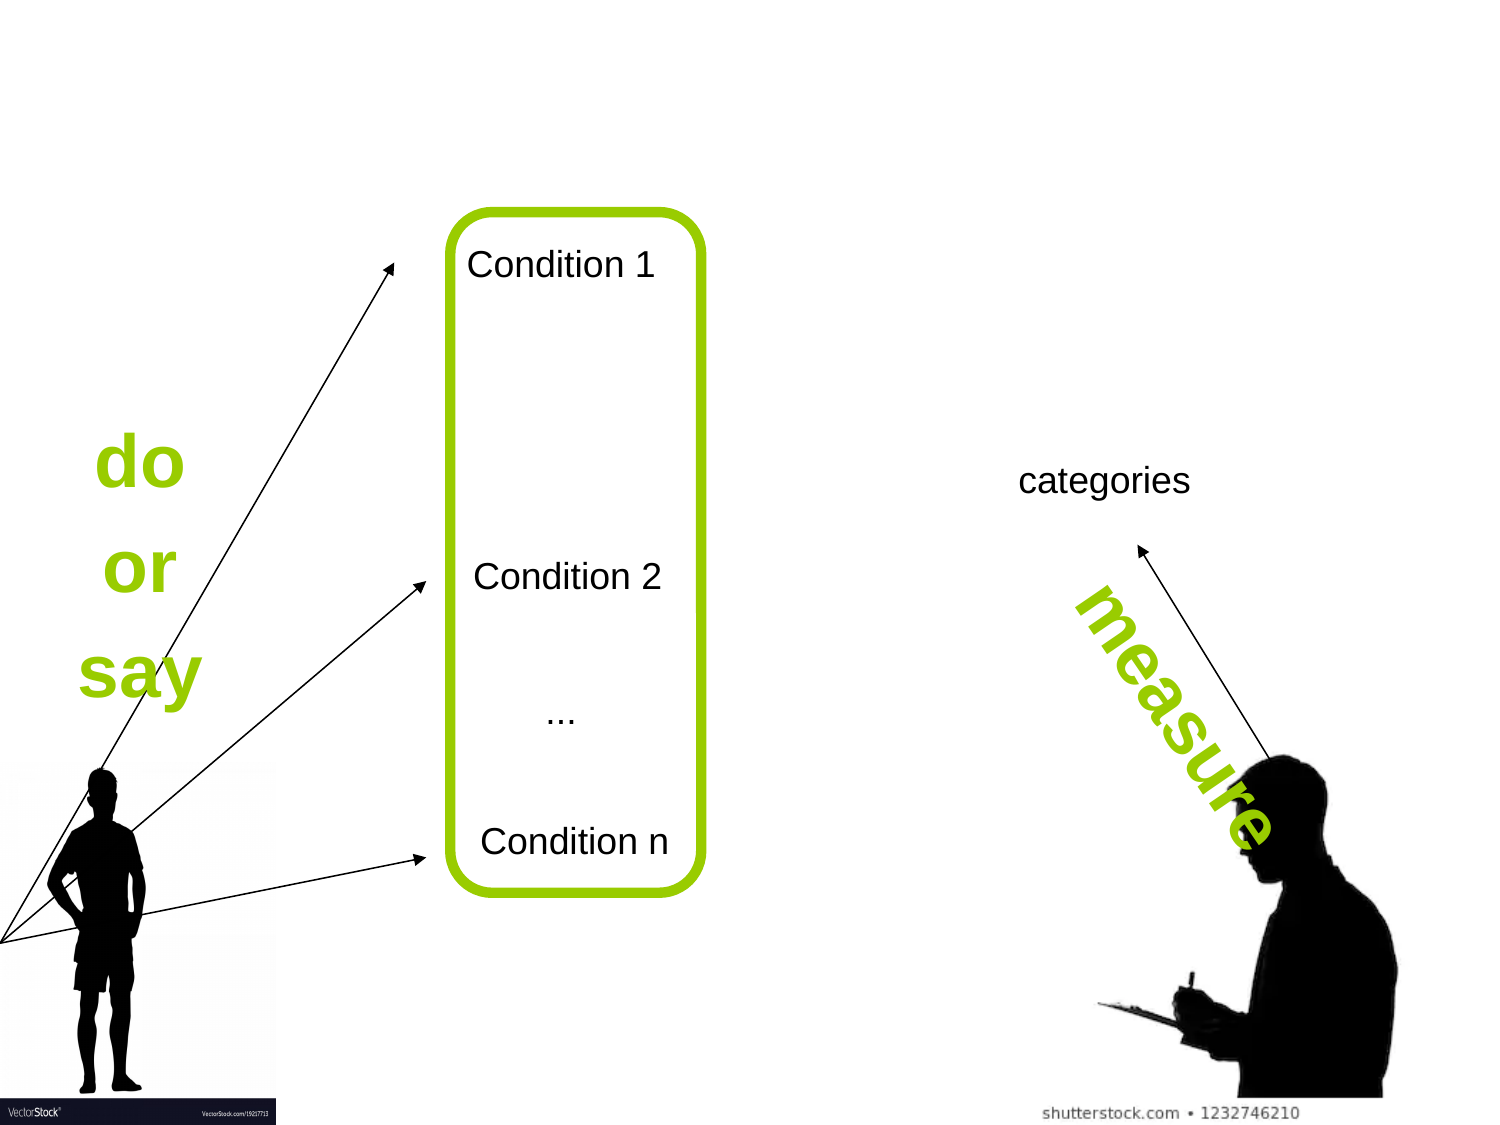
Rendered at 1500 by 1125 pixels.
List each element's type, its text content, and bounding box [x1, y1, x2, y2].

text_box do or say [14, 405, 266, 493]
text_box categories [1003, 449, 1206, 509]
text_box [450, 212, 702, 893]
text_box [274, 262, 395, 580]
picture [0, 761, 276, 1125]
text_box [274, 857, 427, 944]
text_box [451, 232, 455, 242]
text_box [1137, 544, 1272, 763]
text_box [274, 580, 427, 856]
text_box measure [1059, 544, 1134, 700]
picture [842, 710, 1500, 1125]
